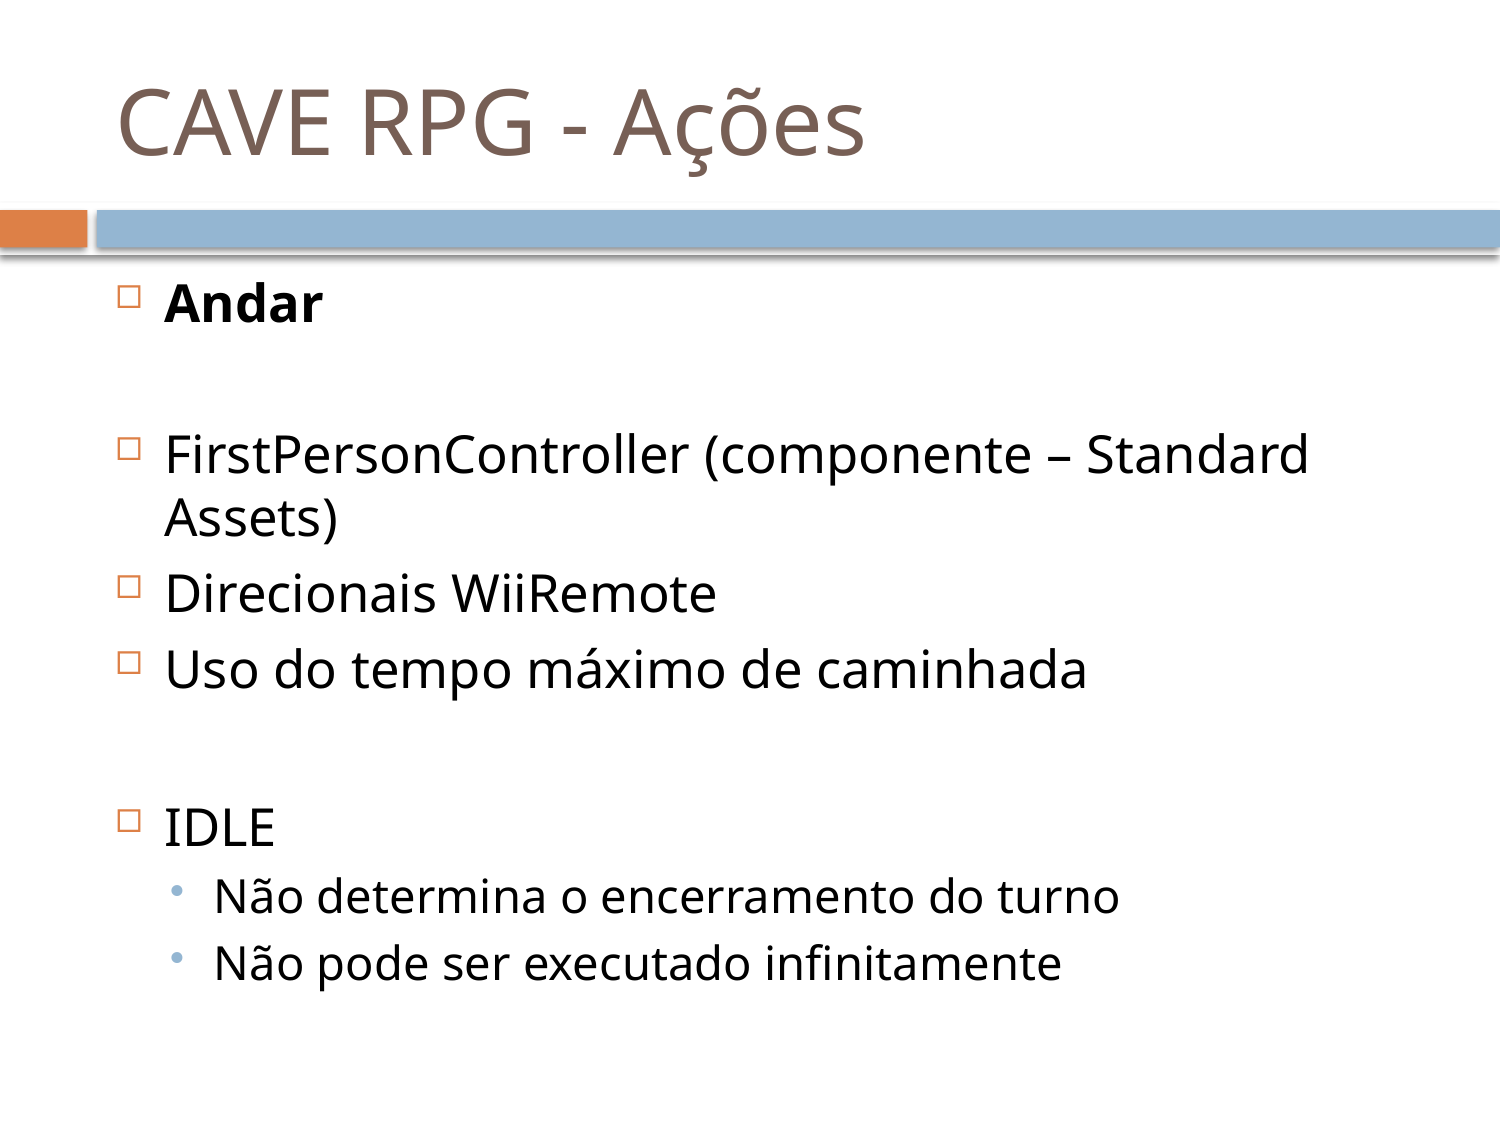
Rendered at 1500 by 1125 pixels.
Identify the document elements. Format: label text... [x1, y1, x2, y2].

title CAVE RPG - Ações [100, 37, 1438, 200]
